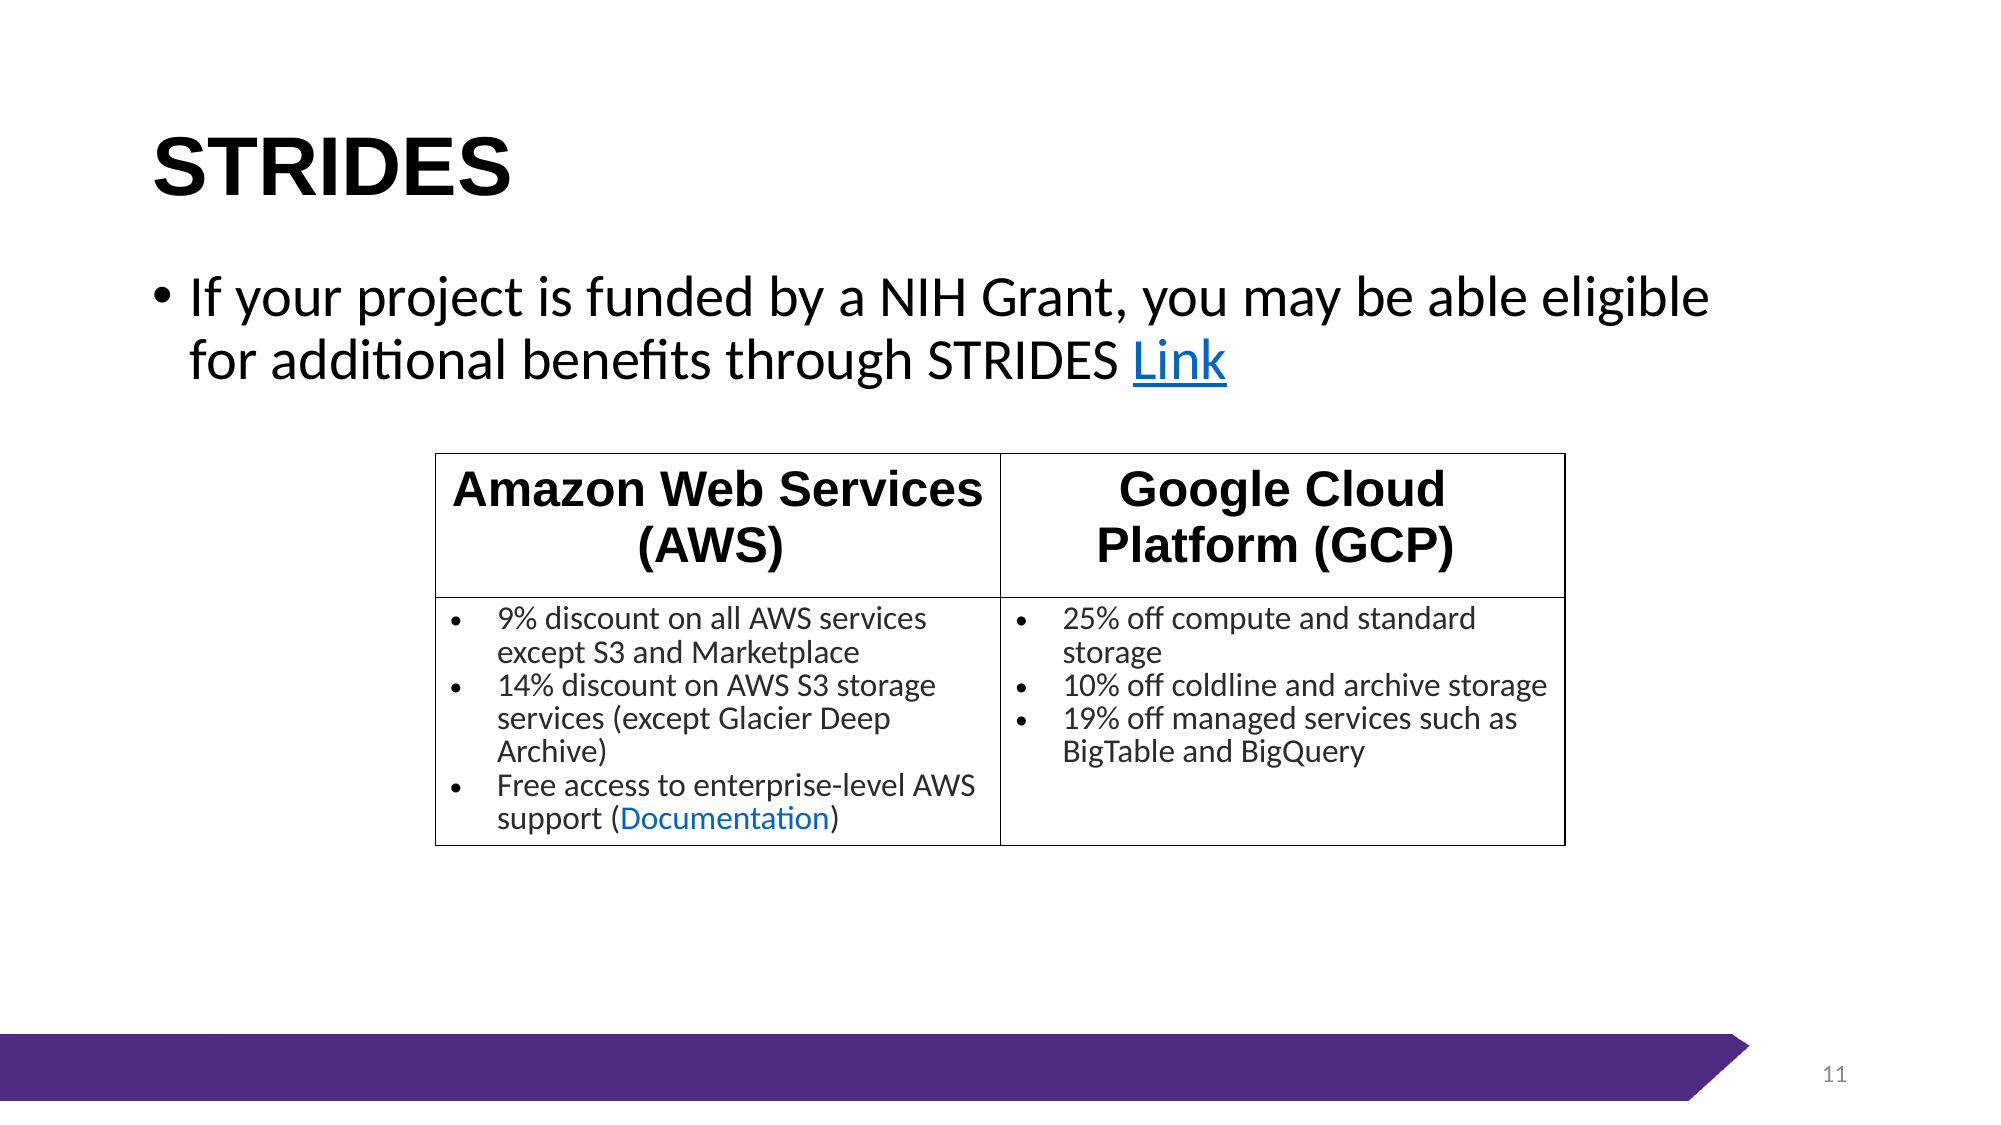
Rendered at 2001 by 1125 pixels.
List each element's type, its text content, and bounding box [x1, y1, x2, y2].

table_cell 9% discount on all AWS services except S3 and Marketplace 14% discount on AWS S3 storage services (except Glacier Deep Archive) Free access to enterprise-level AWS support (Documentation) [436, 598, 1000, 845]
slide_number 10 [1412, 1042, 1863, 1103]
table_header Google Cloud Platform (GCP) [1001, 454, 1564, 597]
table_cell 25% off compute and standard storage 10% off coldline and archive storage 19% off managed services such as BigTable and BigQuery [1001, 598, 1564, 845]
list If your project is funded by a NIH Grant, you may be able eligible for additional benefits through STRIDES Link [137, 258, 1863, 973]
picture [0, 1034, 2000, 1101]
table_header Amazon Web Services (AWS) [436, 454, 1000, 597]
title STRIDES [137, 59, 1863, 258]
